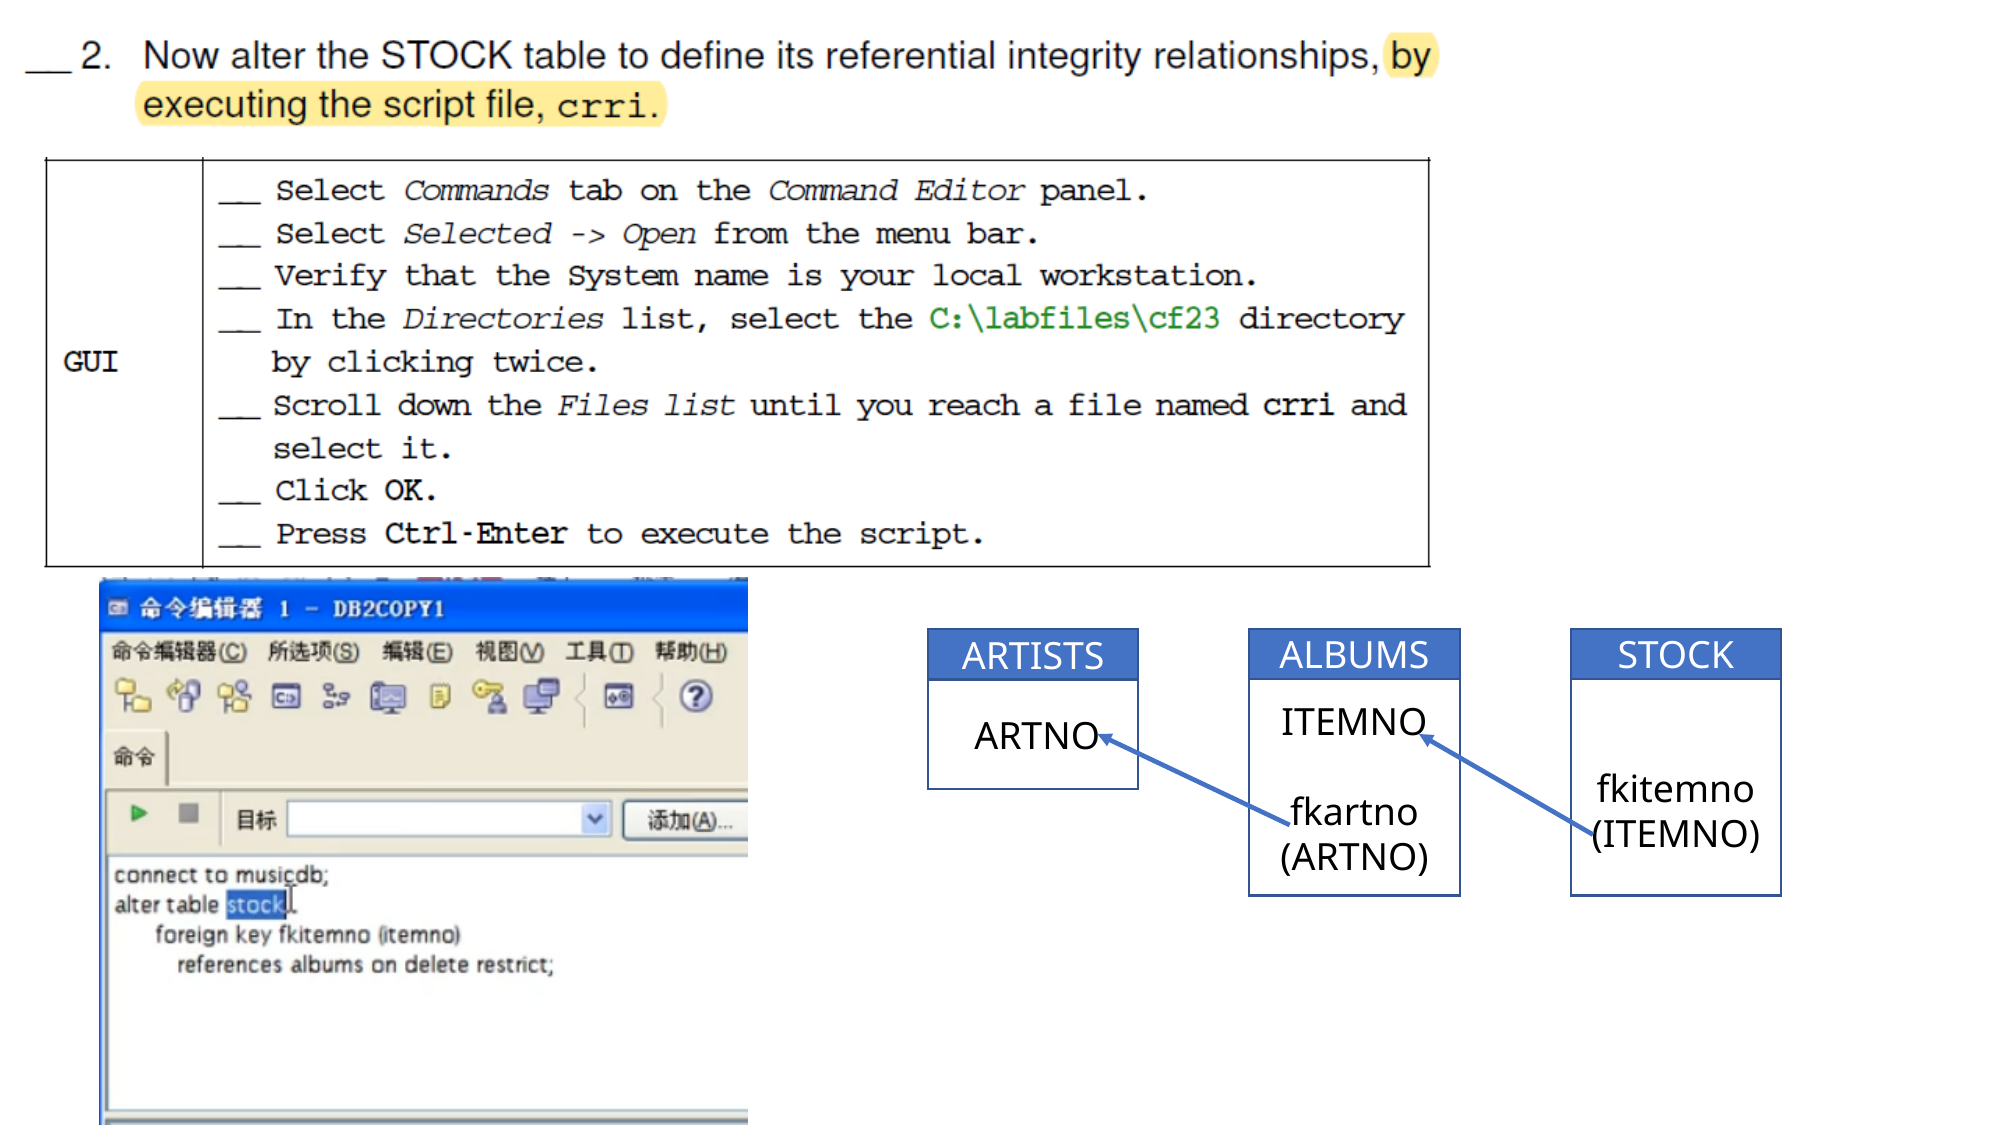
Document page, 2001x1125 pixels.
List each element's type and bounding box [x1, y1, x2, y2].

picture [25, 157, 1445, 1125]
text_box [927, 629, 1139, 790]
text_box [1249, 628, 1460, 896]
text_box [1097, 733, 1290, 825]
text_box [1419, 734, 1594, 835]
text_box [1570, 628, 1781, 896]
picture [10, 25, 1460, 141]
